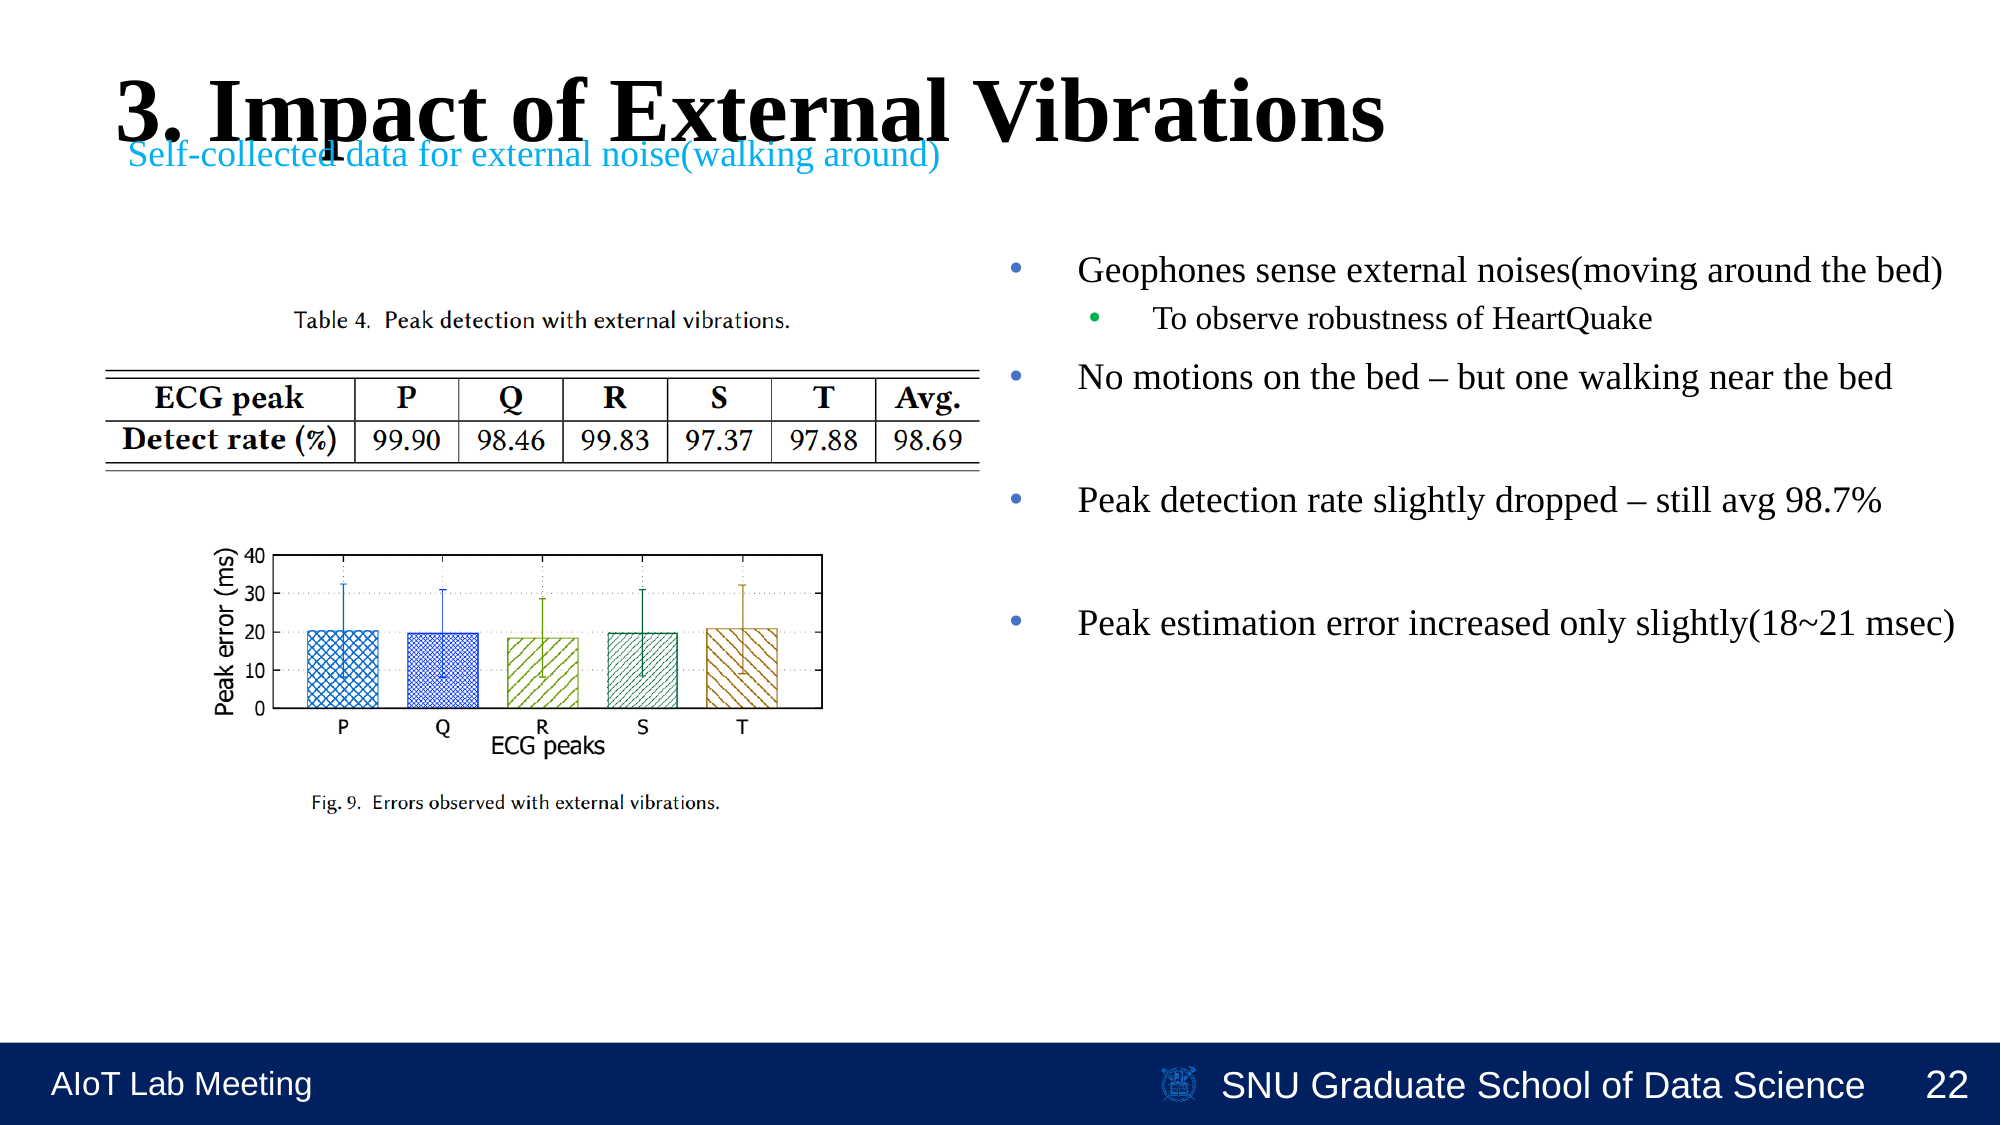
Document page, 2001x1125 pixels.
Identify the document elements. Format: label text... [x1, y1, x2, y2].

picture [100, 295, 984, 482]
title 3. Impact of External Vibrations [100, 39, 1826, 184]
text_box Self-collected data for external noise(walking around) [105, 127, 1024, 206]
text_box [20, 1054, 517, 1111]
picture [1161, 1063, 1197, 1105]
picture [206, 536, 832, 818]
text_box Geophones sense external noises(moving around the bed) To observe robustness of HeartQuake No motions on the bed – but one walking near the bed Peak detection rate slightly dropped – still avg 98.7% Peak estimation error increased only slightly(18~21 msec) [987, 242, 1981, 1055]
